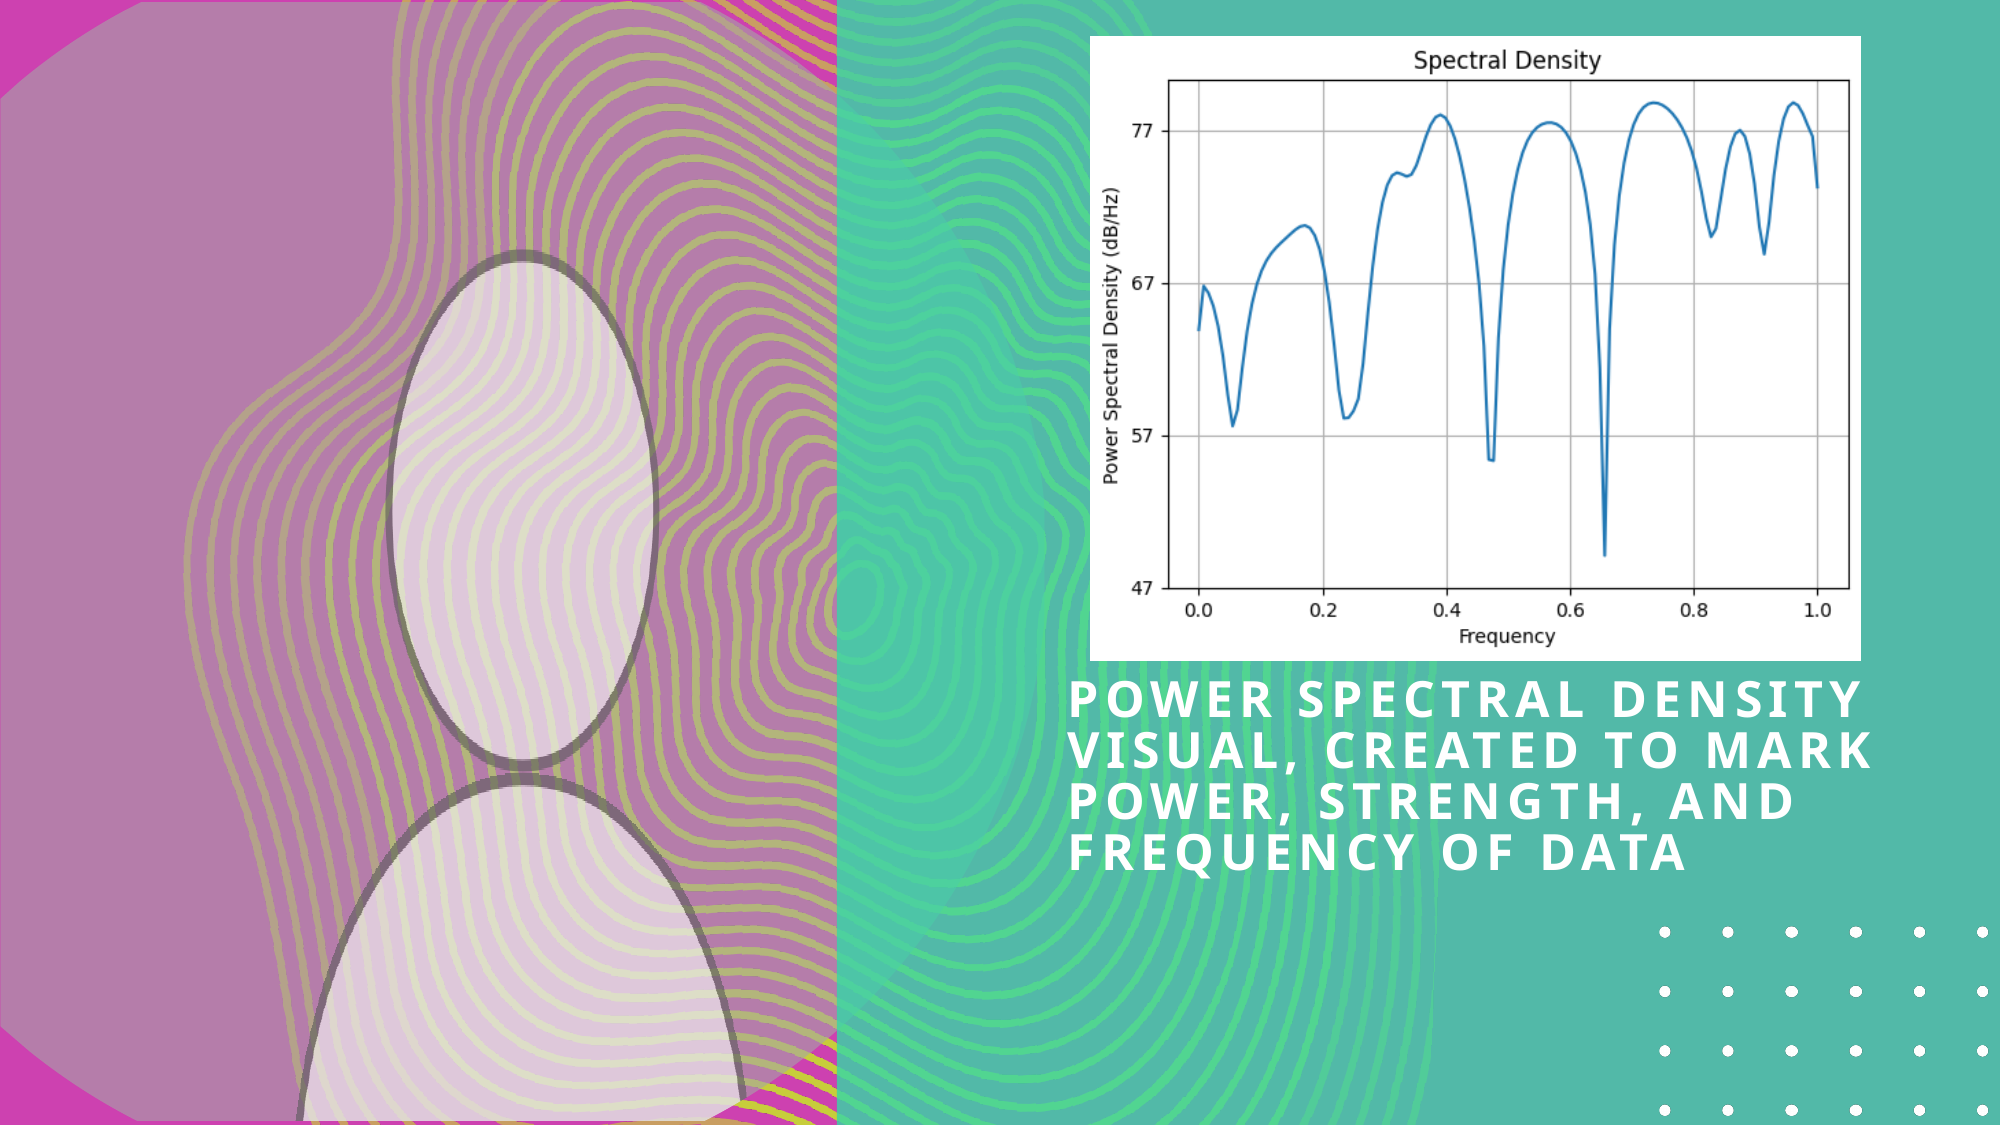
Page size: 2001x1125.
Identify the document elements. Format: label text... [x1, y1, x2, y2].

picture [0, 0, 1047, 1125]
picture [1090, 36, 1861, 661]
title Power spectral density visual, created to mark power, strength, and frequency of data [1047, 0, 2000, 1125]
picture [1659, 885, 1989, 1116]
